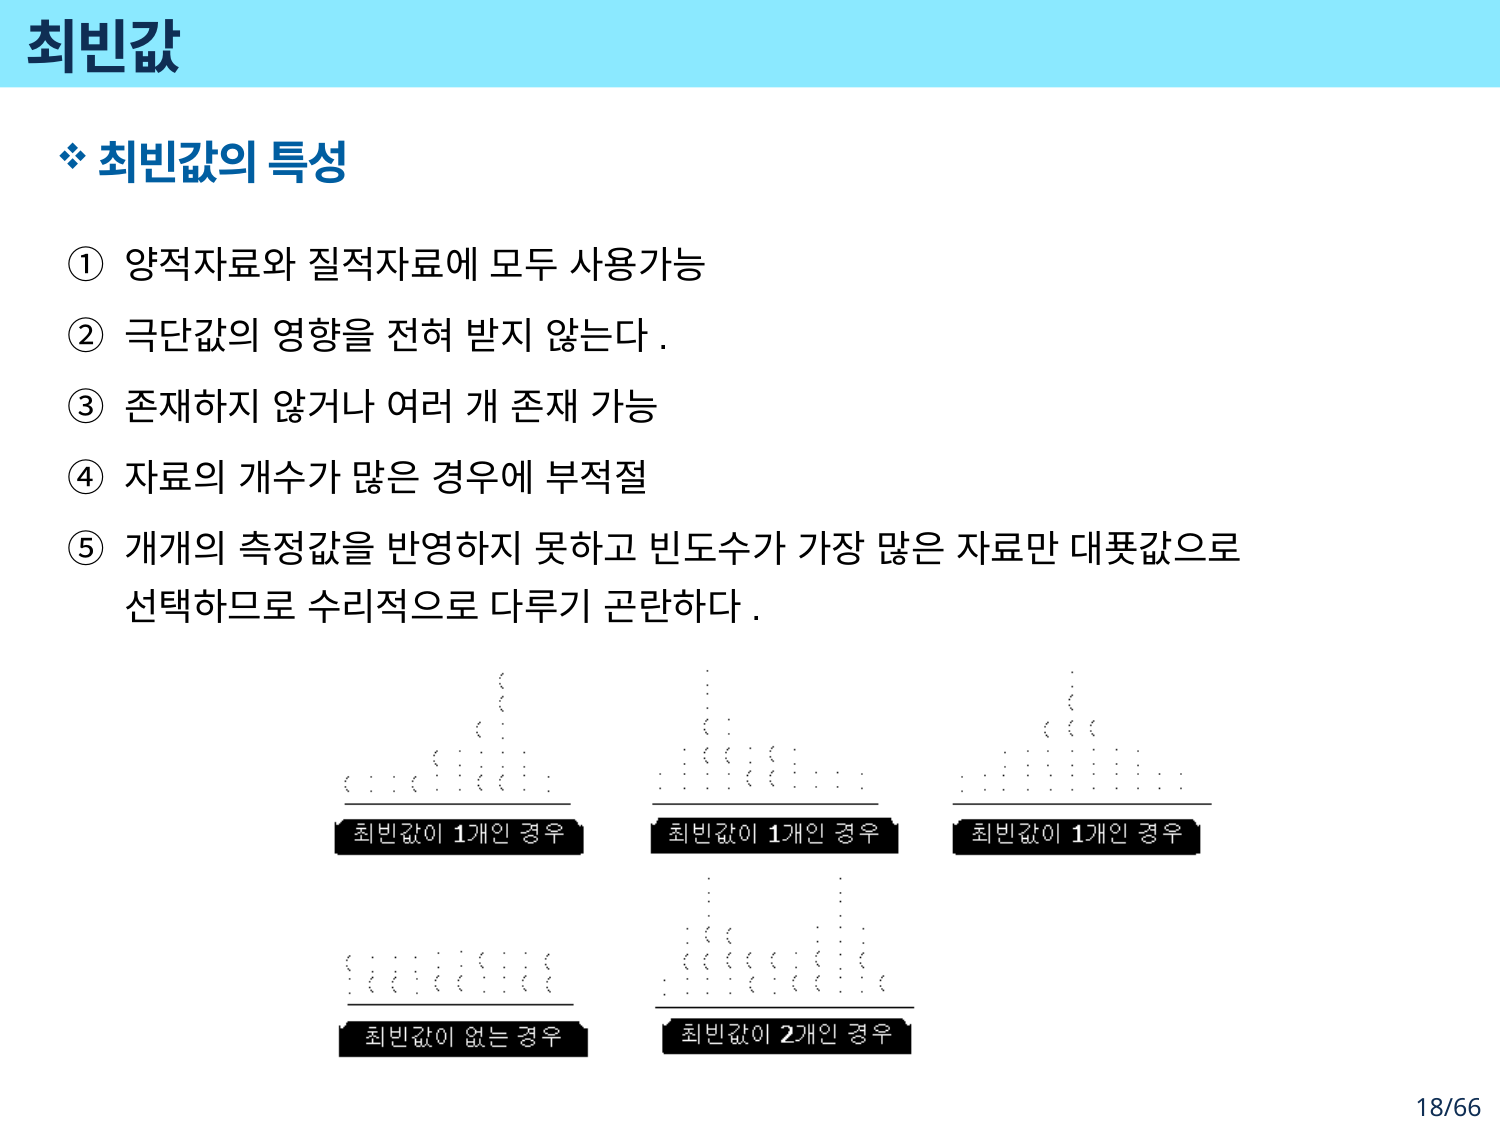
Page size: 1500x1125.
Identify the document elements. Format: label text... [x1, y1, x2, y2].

title 최빈값 [10, 5, 1288, 84]
picture [312, 636, 1243, 1083]
text_box 최빈값의 특성 [41, 125, 1368, 197]
text_box 양적자료와 질적자료에 모두 사용가능 극단값의 영향을 전혀 받지 않는다. 존재하지 않거나 여러 개 존재 가능 자료의 개수가 많은 경우에 부적절 개개의 측정값을 반영하지 못하고 빈도수가 가장 많은 자료만 대푯값으로 선택하므로 수리적으로 다루기 곤란하다. [53, 219, 1413, 636]
